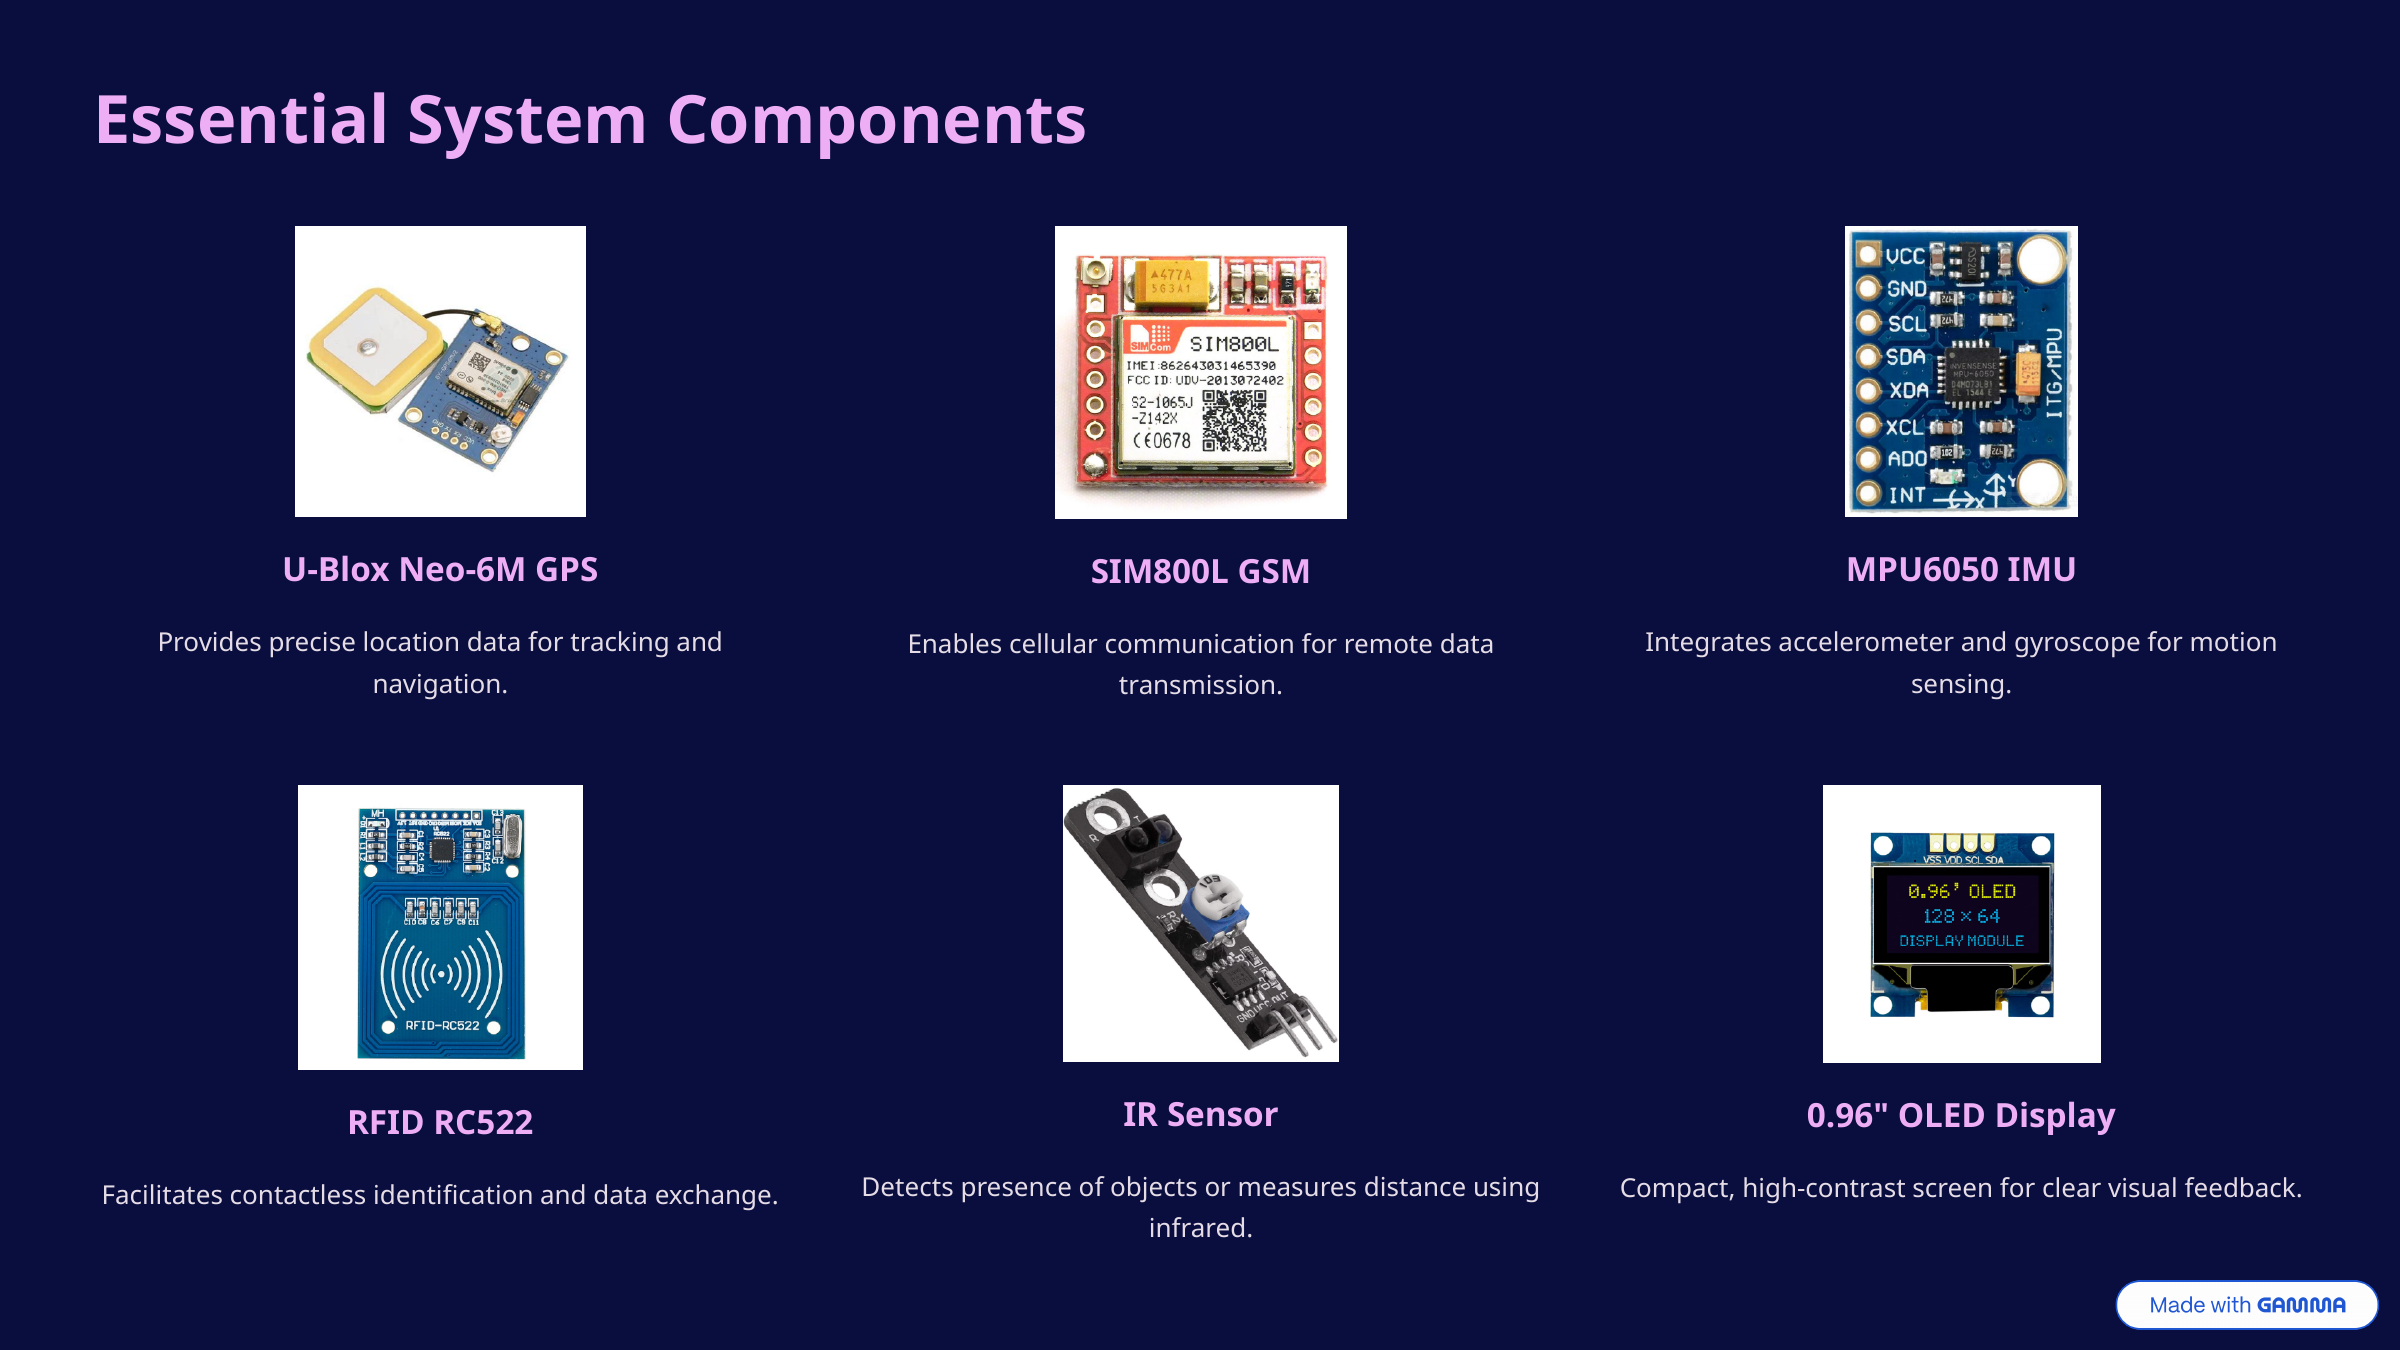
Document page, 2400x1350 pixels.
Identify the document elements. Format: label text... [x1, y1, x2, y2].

picture [1063, 785, 1339, 1062]
text_box Integrates accelerometer and gyroscope for motion sensing. [1614, 615, 2309, 701]
picture [298, 785, 583, 1070]
text_box RFID RC522 [273, 1099, 608, 1141]
picture [2106, 1271, 2389, 1339]
text_box Facilitates contactless identification and data exchange. [93, 1167, 788, 1253]
text_box Enables cellular communication for remote data transmission. [853, 616, 1549, 702]
text_box Detects presence of objects or measures distance using infrared. [853, 1159, 1549, 1245]
text_box Essential System Components [93, 73, 1101, 157]
picture [1823, 785, 2101, 1063]
text_box 0.96" OLED Display [1794, 1092, 2129, 1135]
text_box IR Sensor [1034, 1091, 1368, 1133]
text_box SIM800L GSM [1034, 548, 1368, 590]
picture [1055, 226, 1347, 519]
text_box U-Blox Neo-6M GPS [273, 546, 608, 589]
picture [1845, 226, 2078, 517]
text_box Compact, high-contrast screen for clear visual feedback. [1614, 1161, 2309, 1247]
text_box MPU6050 IMU [1794, 546, 2129, 589]
picture [295, 226, 586, 517]
text_box Provides precise location data for tracking and navigation. [93, 614, 788, 701]
